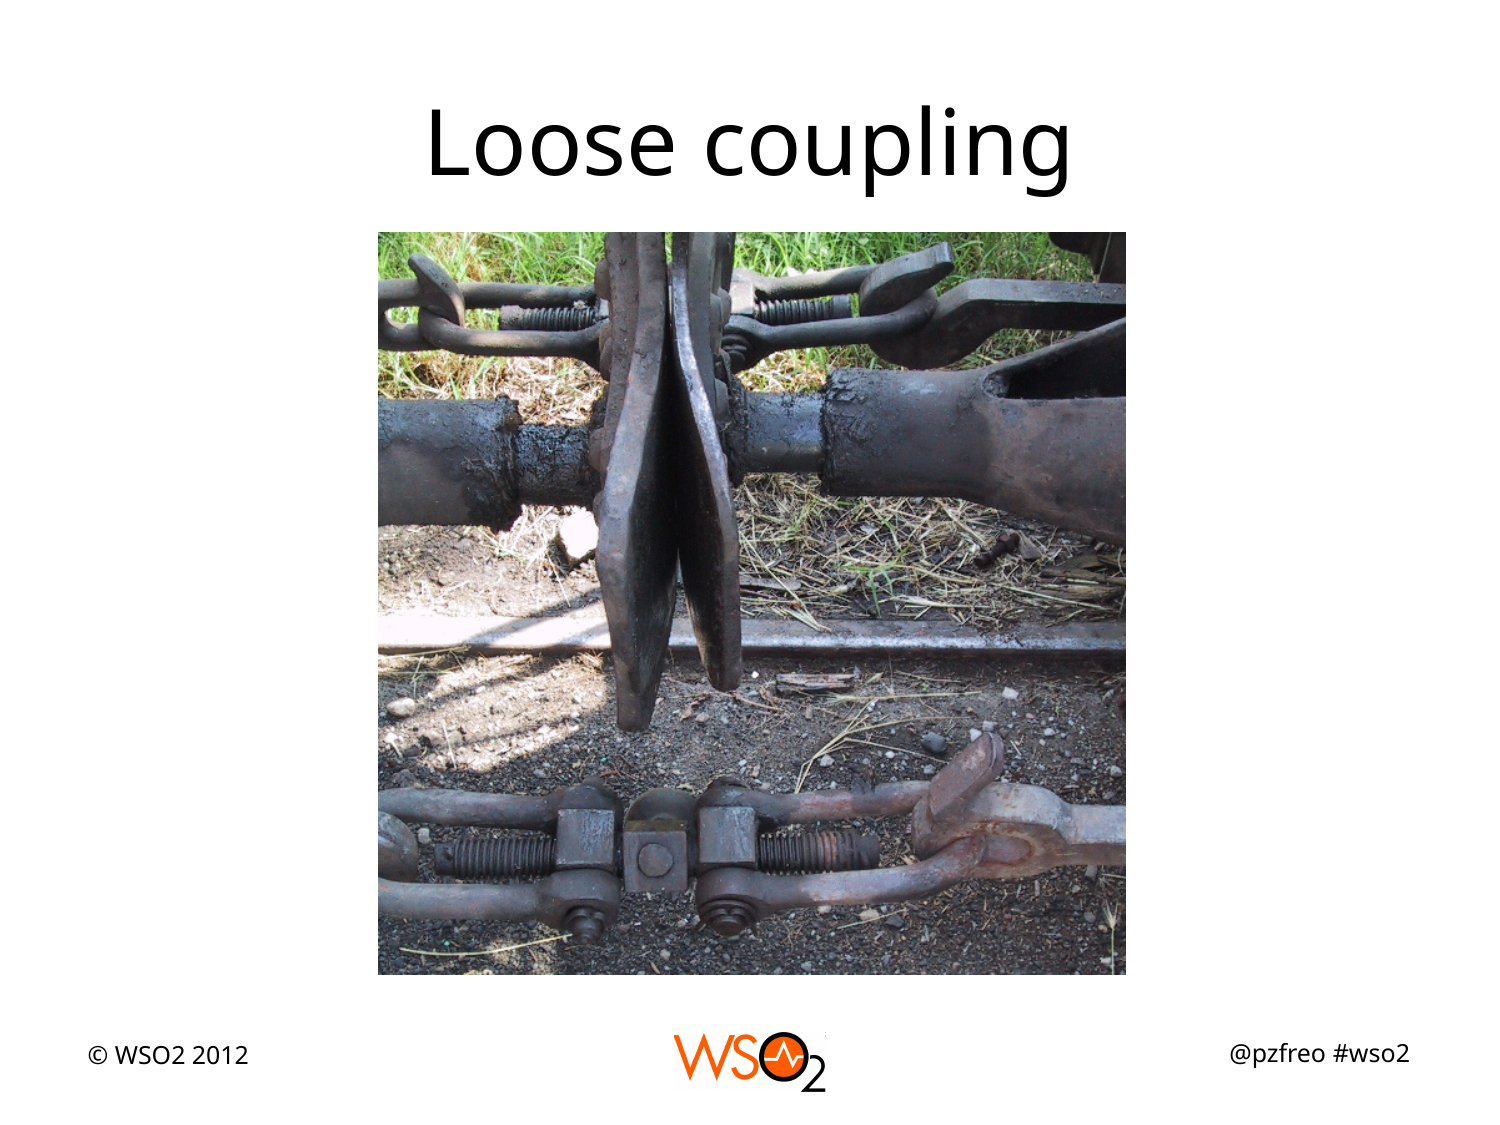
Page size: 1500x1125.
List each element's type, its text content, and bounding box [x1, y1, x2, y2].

picture [674, 1032, 826, 1092]
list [378, 232, 1126, 976]
title Loose coupling [75, 45, 1425, 233]
